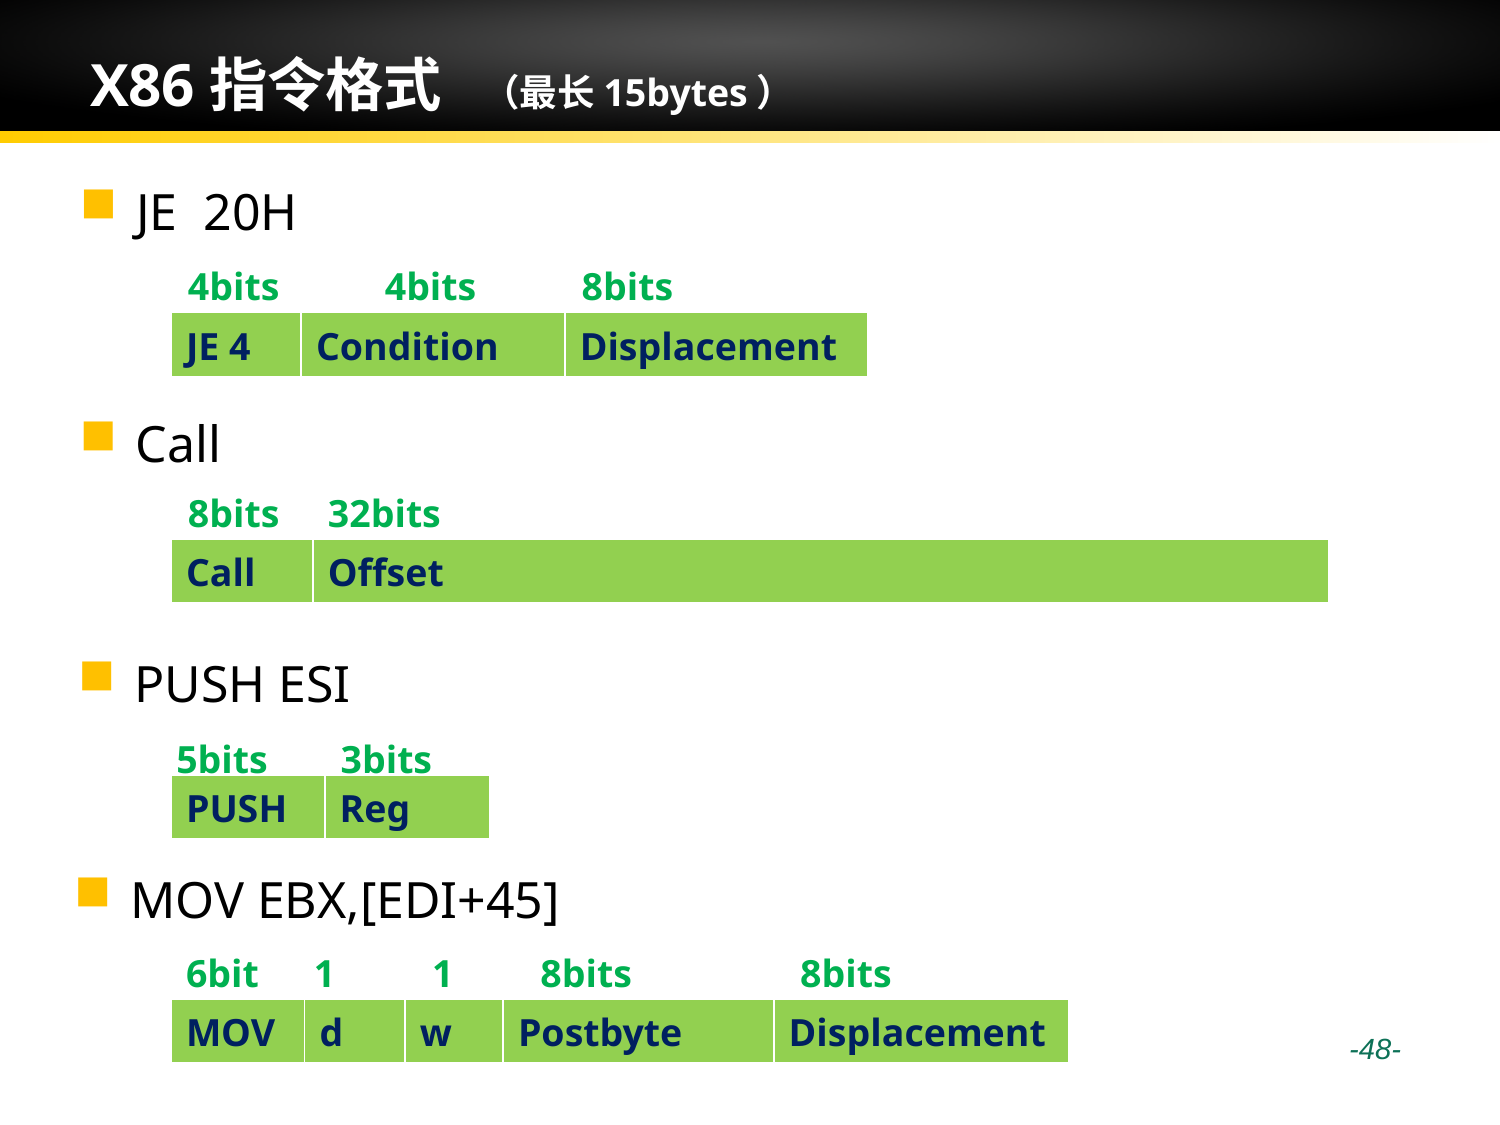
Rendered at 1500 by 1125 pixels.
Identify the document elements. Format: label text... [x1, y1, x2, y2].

table_header Call [172, 540, 312, 602]
table_header 8bits [786, 940, 1385, 1054]
table_header 4bits [371, 254, 566, 312]
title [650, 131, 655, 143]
text_box MOV EBX,[EDI+45] [59, 848, 1408, 932]
text_box PUSH ESI [63, 633, 1412, 716]
table_header MOV [172, 1000, 304, 1062]
slide_number -48- [1257, 1023, 1425, 1102]
table_header 8bits [174, 481, 312, 538]
picture [0, 0, 1500, 131]
list JE 20H [64, 160, 1413, 244]
table_header PUSH [172, 776, 324, 838]
table_header w [406, 1000, 502, 1062]
table_header 1 [408, 940, 525, 998]
table_header d [305, 1000, 404, 1062]
table_header Offset [314, 540, 1328, 602]
table_cell Reg [738, 131, 744, 143]
table_header JE 4 [172, 313, 300, 376]
table_header Displacement [566, 313, 867, 376]
table_header 4bits [174, 254, 369, 312]
table_header 5bits [162, 727, 325, 789]
table_header 32bits [314, 481, 1174, 538]
table_header Displacement [775, 1000, 1068, 1062]
table_header 6bits [172, 940, 288, 998]
table_header Condition [302, 313, 564, 376]
text_box Call [64, 393, 1413, 476]
table_header Reg [326, 776, 489, 838]
title X86指令格式 （最长15bytes） [75, 35, 1425, 131]
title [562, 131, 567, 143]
table_header 1 [290, 940, 406, 998]
table_header 8bits [526, 940, 784, 998]
table_header 8bits [567, 254, 763, 312]
table_header Postbyte [504, 1000, 773, 1062]
table_header 3bits [327, 727, 489, 774]
